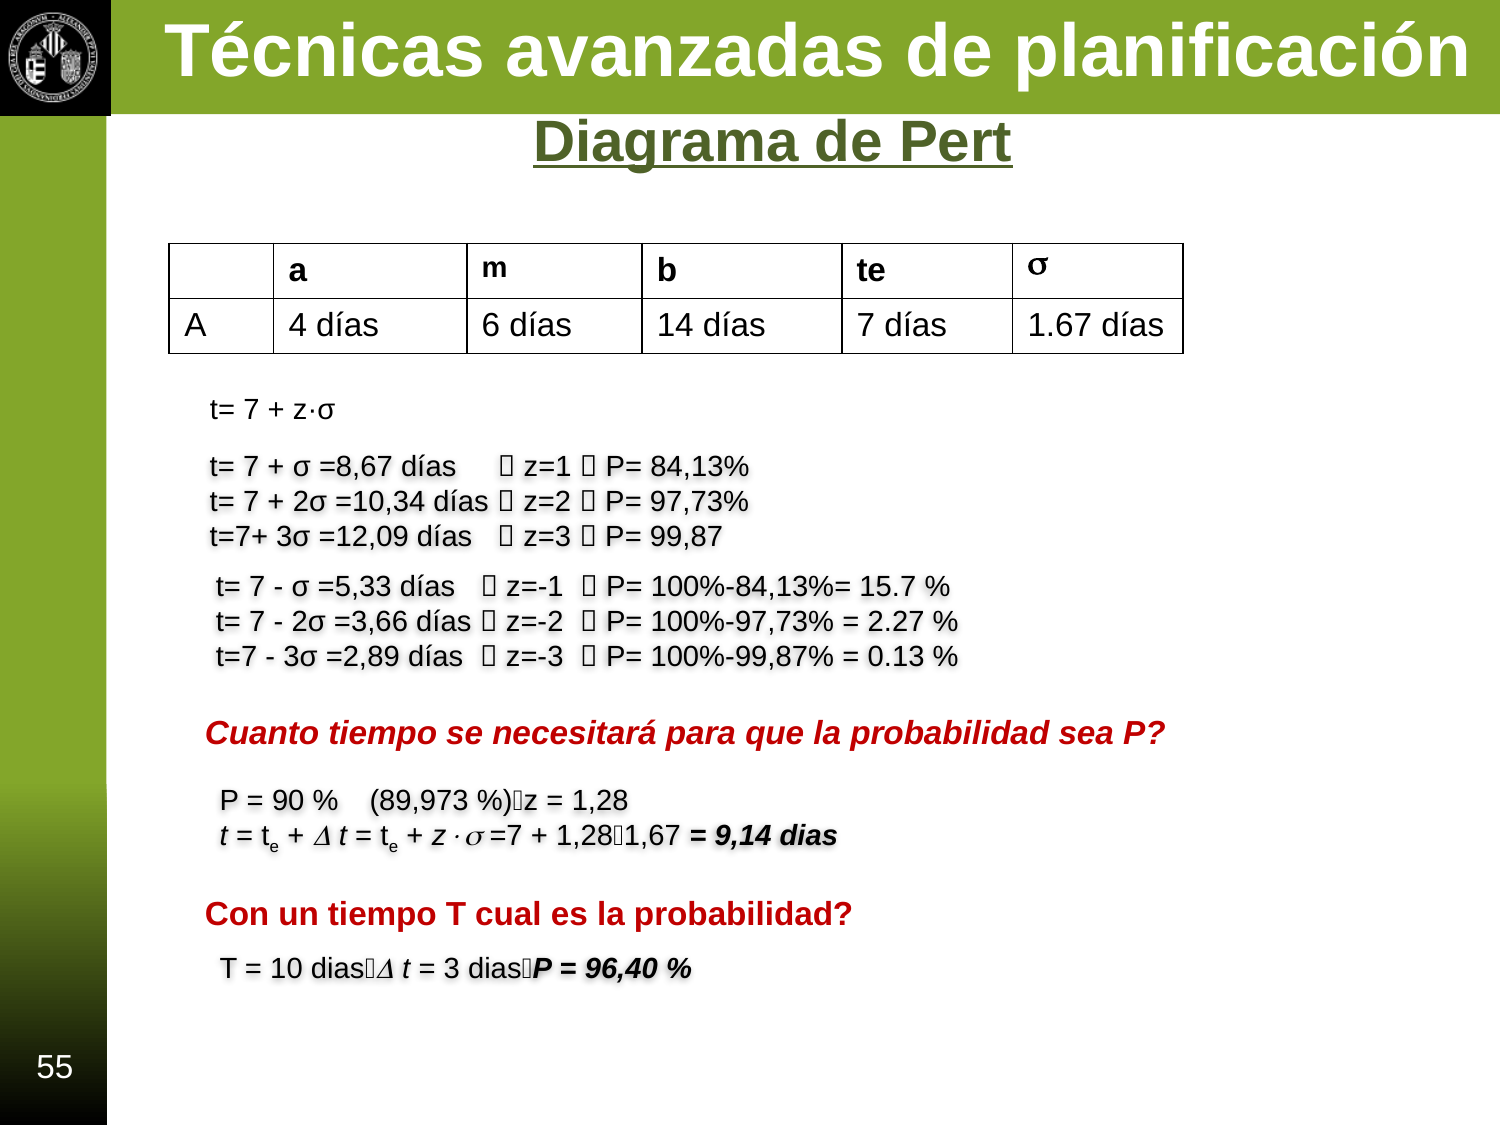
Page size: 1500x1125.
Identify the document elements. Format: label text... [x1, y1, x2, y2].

table_header a [274, 244, 466, 298]
table_header [170, 244, 273, 298]
table_header b [643, 244, 841, 298]
text_box [112, 0, 518, 116]
picture [0, 0, 112, 117]
table_header te [843, 244, 1012, 298]
table_header m [468, 244, 641, 298]
table_cell 14 días [643, 299, 841, 353]
table_cell 6 días [468, 299, 641, 353]
text_box t= 7 + z·σ [195, 382, 351, 433]
table_cell A [170, 299, 273, 353]
text_box Técnicas avanzadas de planificación [149, 0, 1488, 100]
table_header  [1013, 244, 1182, 298]
table_cell 7 días [843, 299, 1012, 353]
text_box P = 90 % (89,973 %)z = 1,28 t = te +  t = te + z =7 + 1,281,67 = 9,14 dias [202, 771, 947, 867]
text_box t= 7 - σ =5,33 días  z=-1  P= 100%-84,13%= 15.7 % t= 7 - 2σ =3,66 días  z=-2  P= 100%-97,73% = 2.27 % t=7 - 3σ =2,89 días  z=-3  P= 100%-99,87% = 0.13 % [198, 557, 1001, 682]
table_cell 1.67 días [1013, 299, 1182, 353]
text_box [1028, 0, 1500, 116]
text_box Cuanto tiempo se necesitará para que la probabilidad sea P? [190, 704, 1235, 759]
slide_number 55 [2, 1035, 89, 1095]
text_box t= 7 + σ =8,67 días  z=1  P= 84,13% t= 7 + 2σ =10,34 días  z=2  P= 97,73% t=7+ 3σ =12,09 días  z=3  P= 99,87 [192, 437, 925, 563]
text_box T = 10 dias t = 3 diasP = 96,40 % [202, 938, 1019, 994]
text_box Con un tiempo T cual es la probabilidad? [190, 885, 930, 940]
table_cell 4 días [274, 299, 466, 353]
text_box [0, 124, 109, 1125]
text_box Diagrama de Pert [518, 95, 1028, 181]
